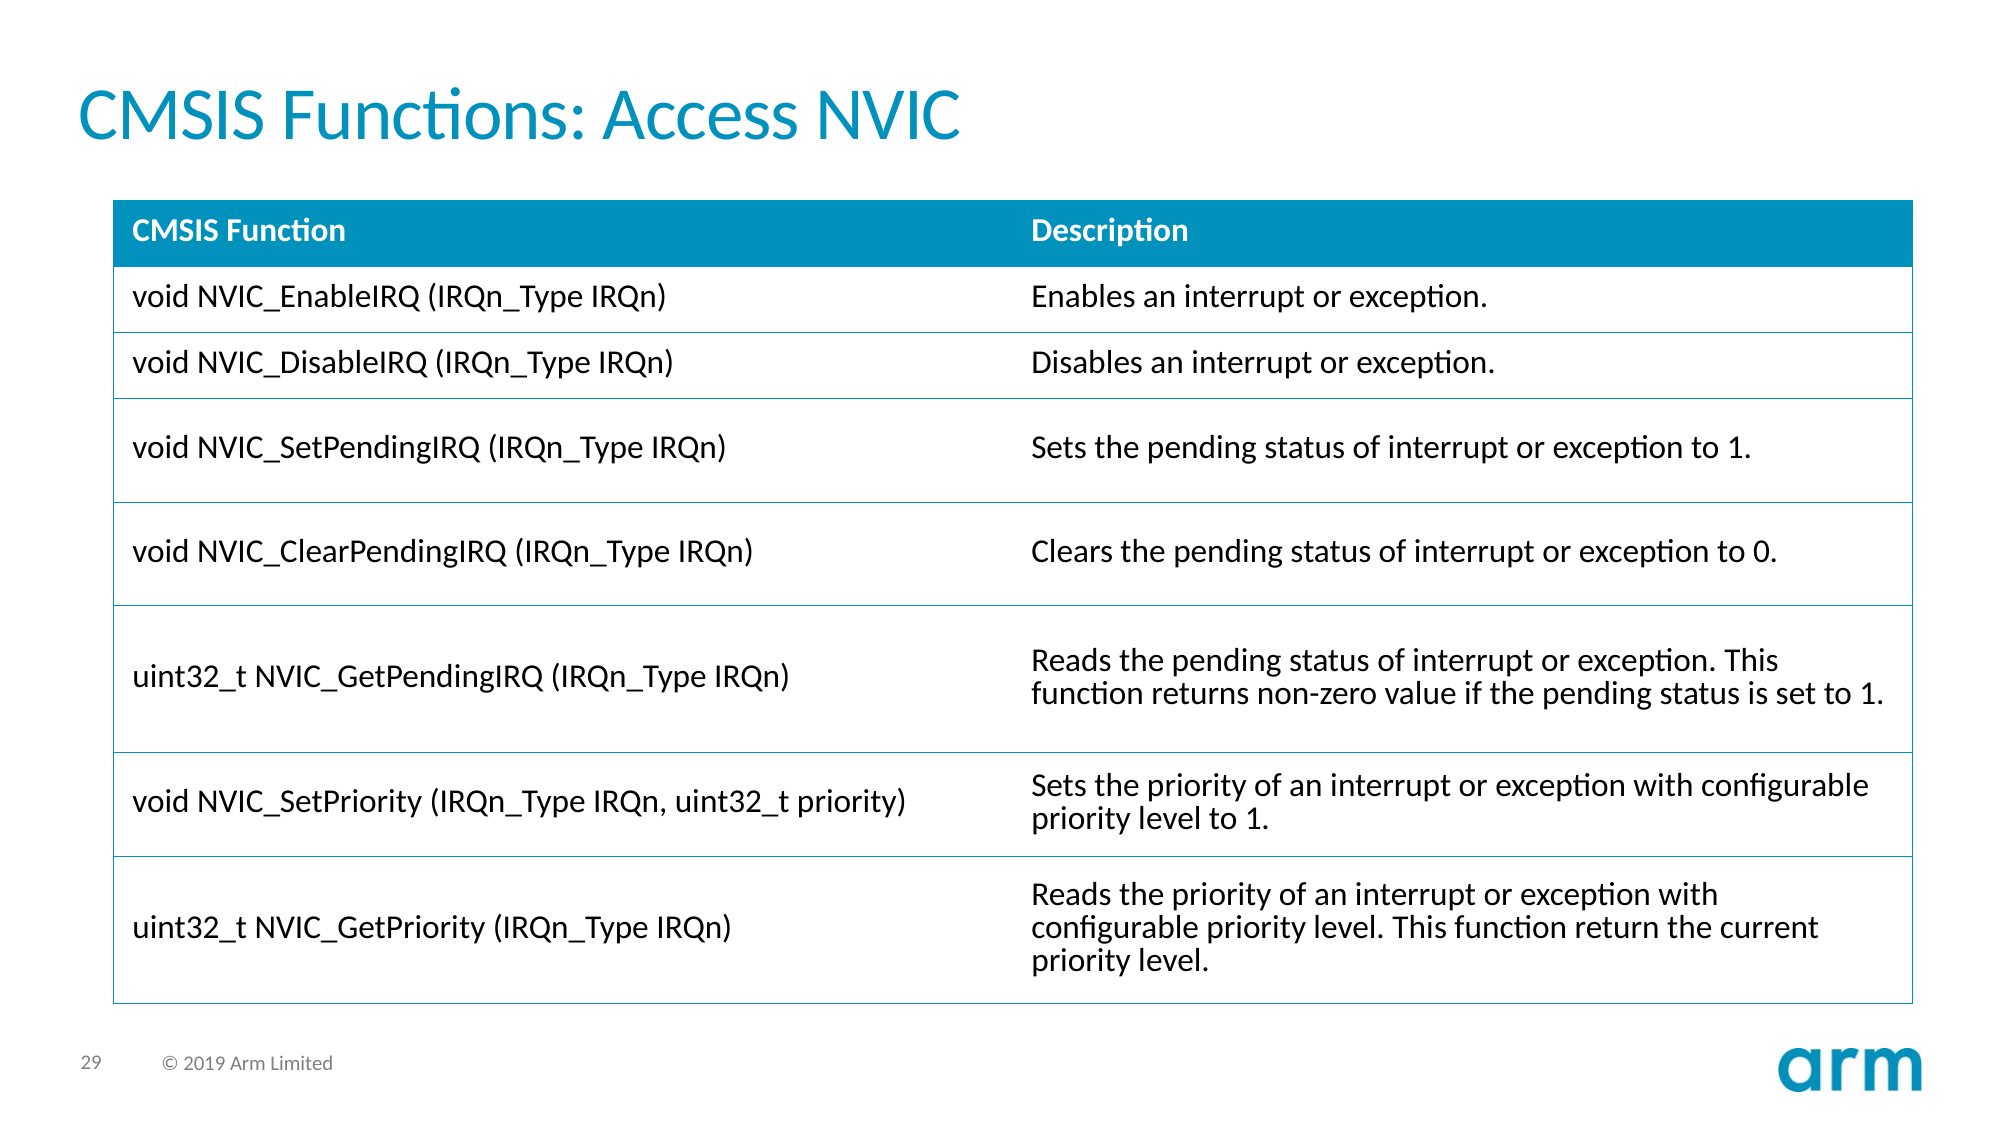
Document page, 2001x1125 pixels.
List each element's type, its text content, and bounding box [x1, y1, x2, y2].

picture [1889, 1048, 1903, 1053]
table_header CMSIS Function [114, 201, 1013, 266]
table_cell uint32_t NVIC_GetPendingIRQ (IRQn_Type IRQn) [114, 606, 1013, 752]
table_cell Clears the pending status of interrupt or exception to 0. [1013, 503, 1912, 605]
table_cell Enables an interrupt or exception. [1013, 267, 1912, 332]
title CMSIS Functions: Access NVIC [78, 78, 1922, 186]
table_cell uint32_t NVIC_GetPriority (IRQn_Type IRQn) [114, 857, 1013, 1003]
table_cell Disables an interrupt or exception. [1013, 333, 1912, 398]
table_cell void NVIC_ClearPendingIRQ (IRQn_Type IRQn) [114, 503, 1013, 605]
table_cell void NVIC_EnableIRQ (IRQn_Type IRQn) [114, 267, 1013, 332]
picture [1803, 1048, 1922, 1092]
table_cell Sets the pending status of interrupt or exception to 1. [1013, 399, 1912, 502]
table_cell Reads the priority of an interrupt or exception with configurable priority level. This function return the current priority level. [1013, 857, 1912, 1003]
picture [1778, 1048, 1794, 1067]
table_header Description [1013, 201, 1912, 266]
table_cell Reads the pending status of interrupt or exception. This function returns non-zero value if the pending status is set to 1. [1013, 606, 1912, 752]
picture [1788, 1056, 1812, 1083]
table_cell void NVIC_DisableIRQ (IRQn_Type IRQn) [114, 333, 1013, 398]
table_cell Sets the priority of an interrupt or exception with configurable priority level to 1. [1013, 753, 1912, 856]
table_cell void NVIC_SetPendingIRQ (IRQn_Type IRQn) [114, 399, 1013, 502]
picture [1911, 1048, 1922, 1062]
table_cell void NVIC_SetPriority (IRQn_Type IRQn, uint32_t priority) [114, 753, 1013, 856]
picture [1778, 1072, 1794, 1092]
